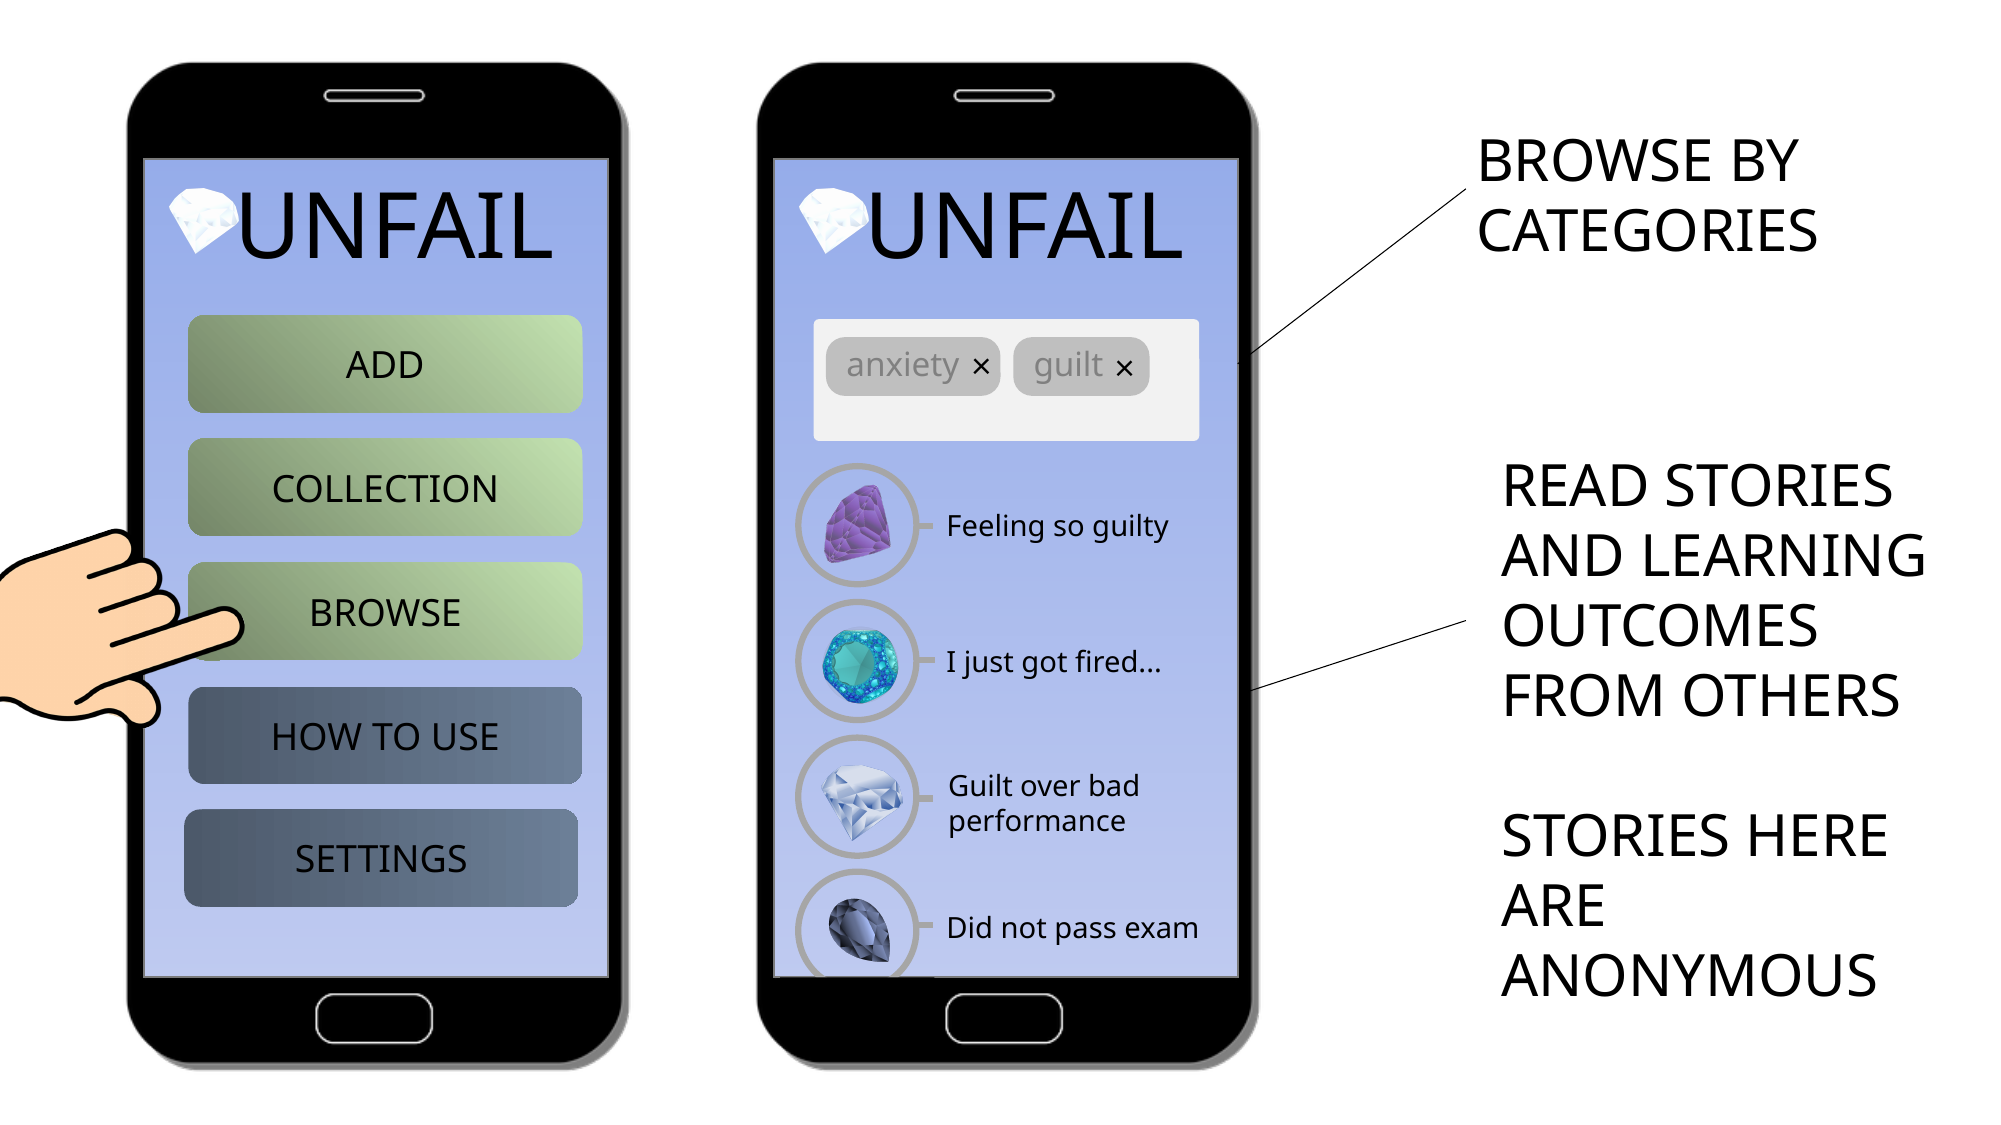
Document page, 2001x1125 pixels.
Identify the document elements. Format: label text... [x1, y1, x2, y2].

text_box READ STORIES AND LEARNING OUTCOMES FROM OTHERS STORIES HERE ARE ANONYMOUS [1486, 440, 1955, 1016]
picture [0, 0, 1392, 1125]
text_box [1243, 620, 1466, 694]
text_box BROWSE BY CATEGORIES [1461, 116, 1835, 271]
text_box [1237, 188, 1466, 364]
